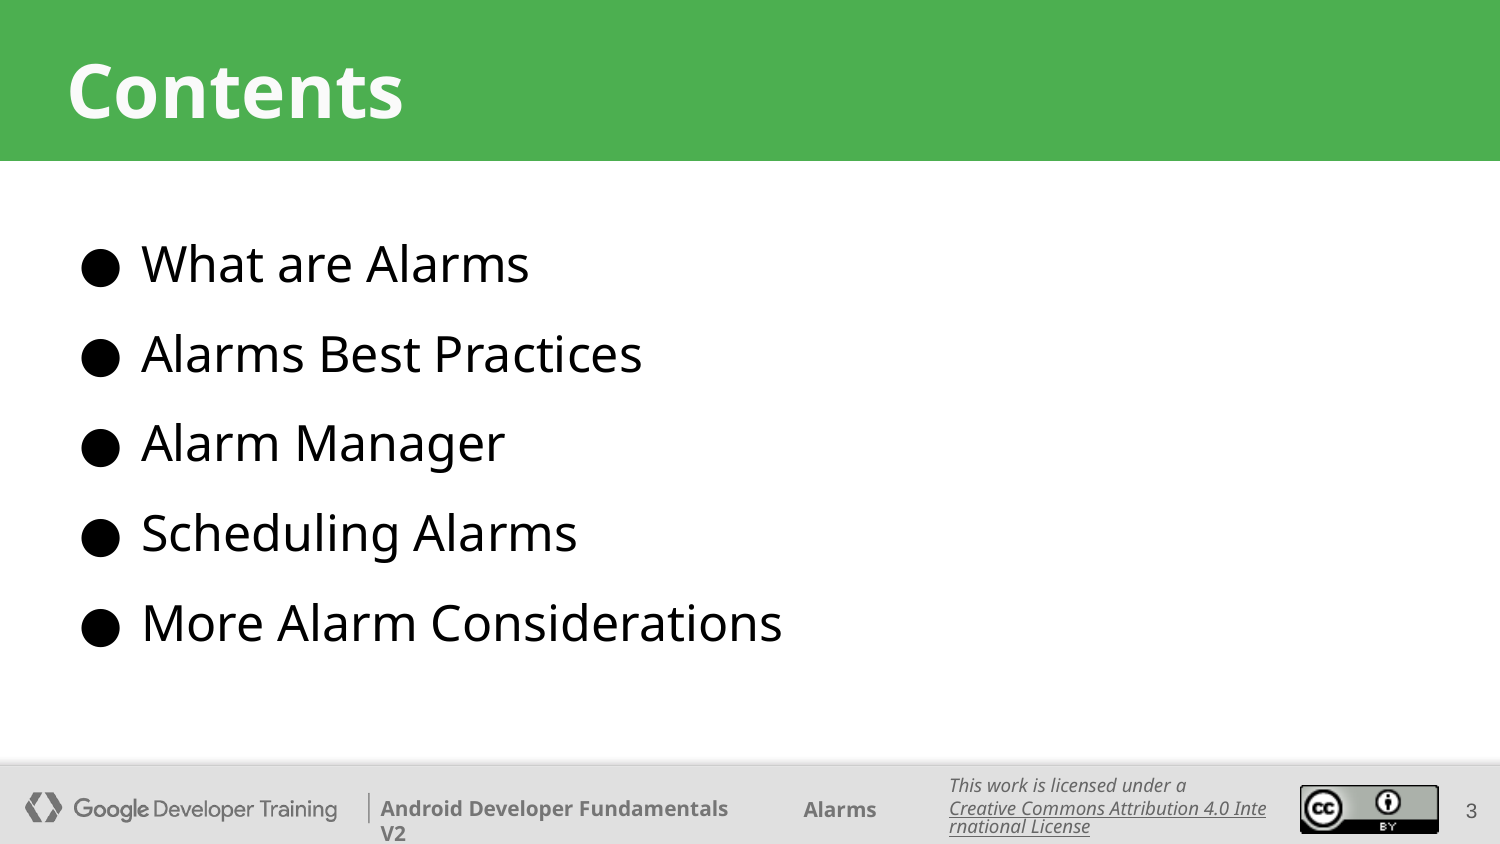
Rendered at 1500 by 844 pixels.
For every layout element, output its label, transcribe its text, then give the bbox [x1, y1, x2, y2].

title Contents [51, 28, 1449, 122]
picture [0, 161, 1500, 844]
slide_number ‹#› [1402, 777, 1493, 842]
list What are Alarms Alarms Best Practices Alarm Manager Scheduling Alarms More Alarm Considerations [51, 208, 1449, 640]
